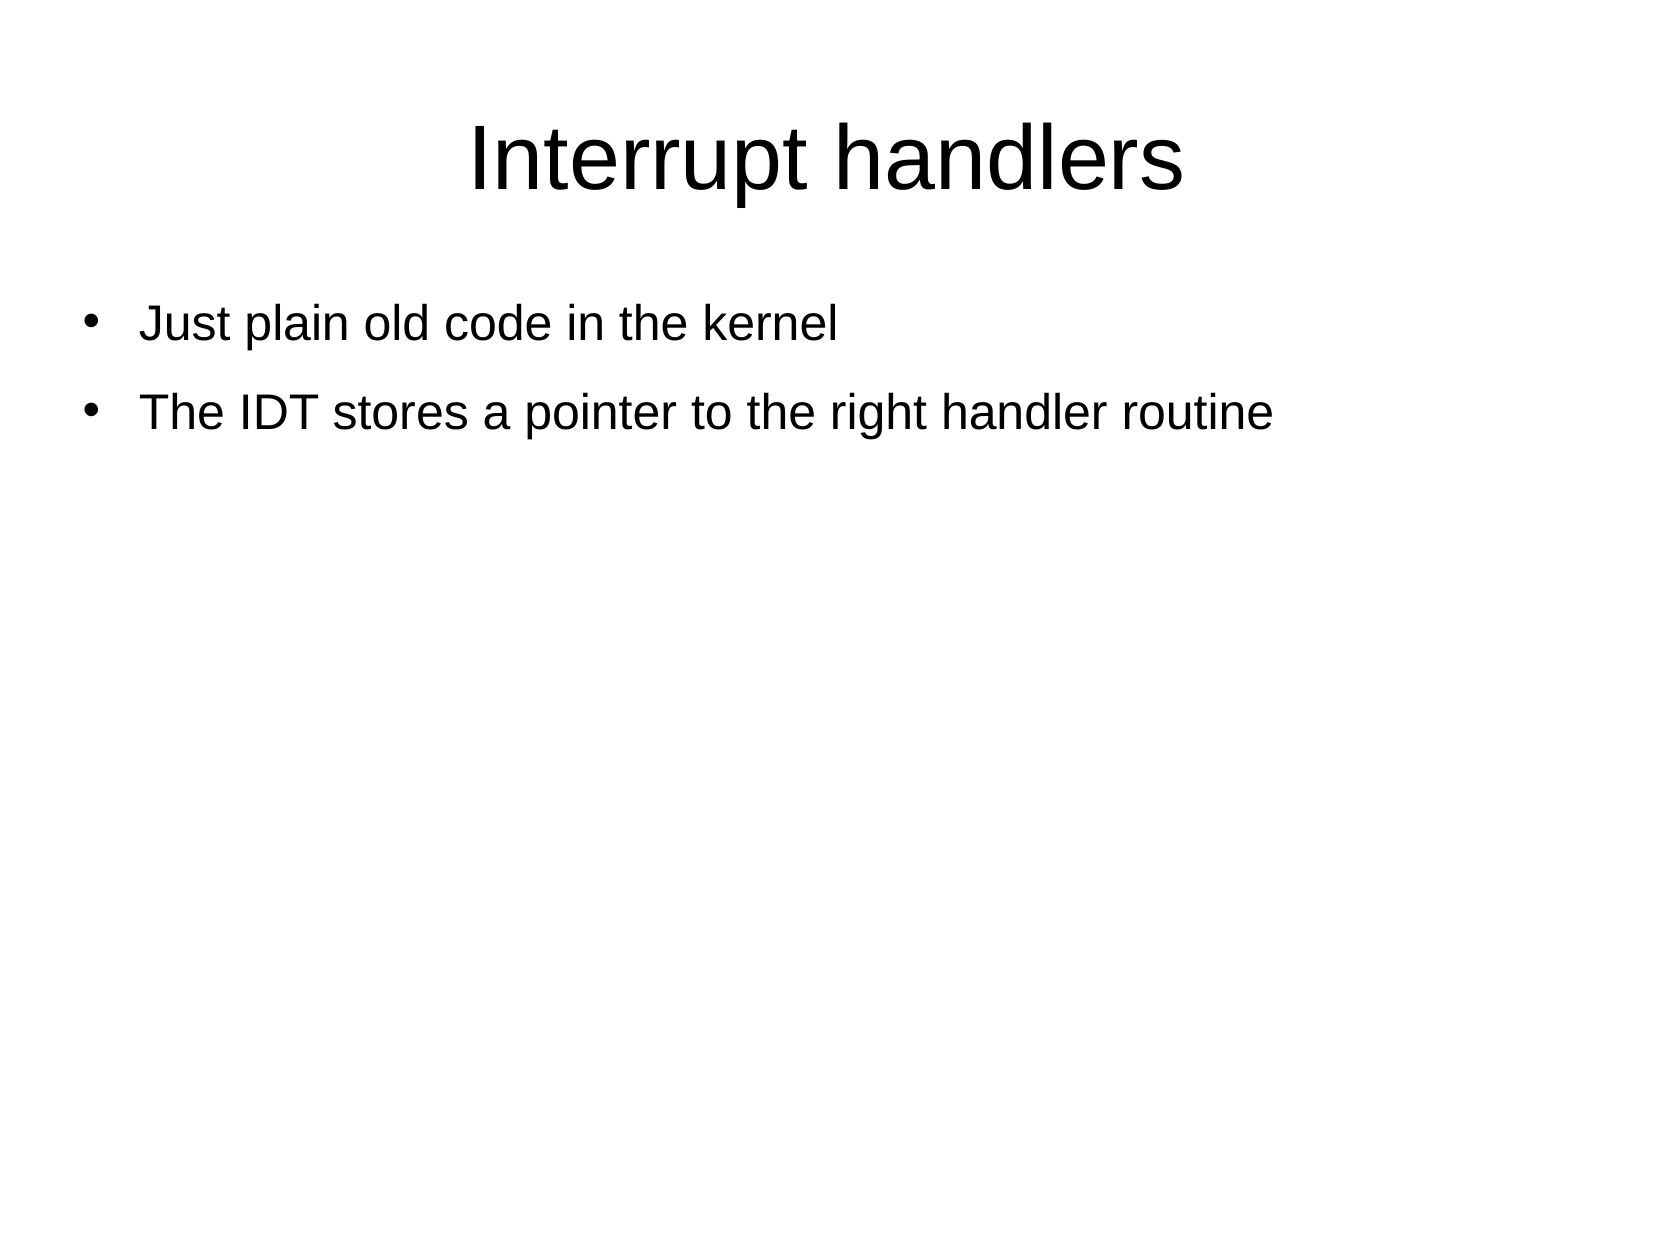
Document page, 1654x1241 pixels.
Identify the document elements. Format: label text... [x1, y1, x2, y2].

list Just plain old code in the kernel The IDT stores a pointer to the right handler routine [82, 290, 1571, 1010]
title Interrupt handlers [82, 49, 1571, 257]
